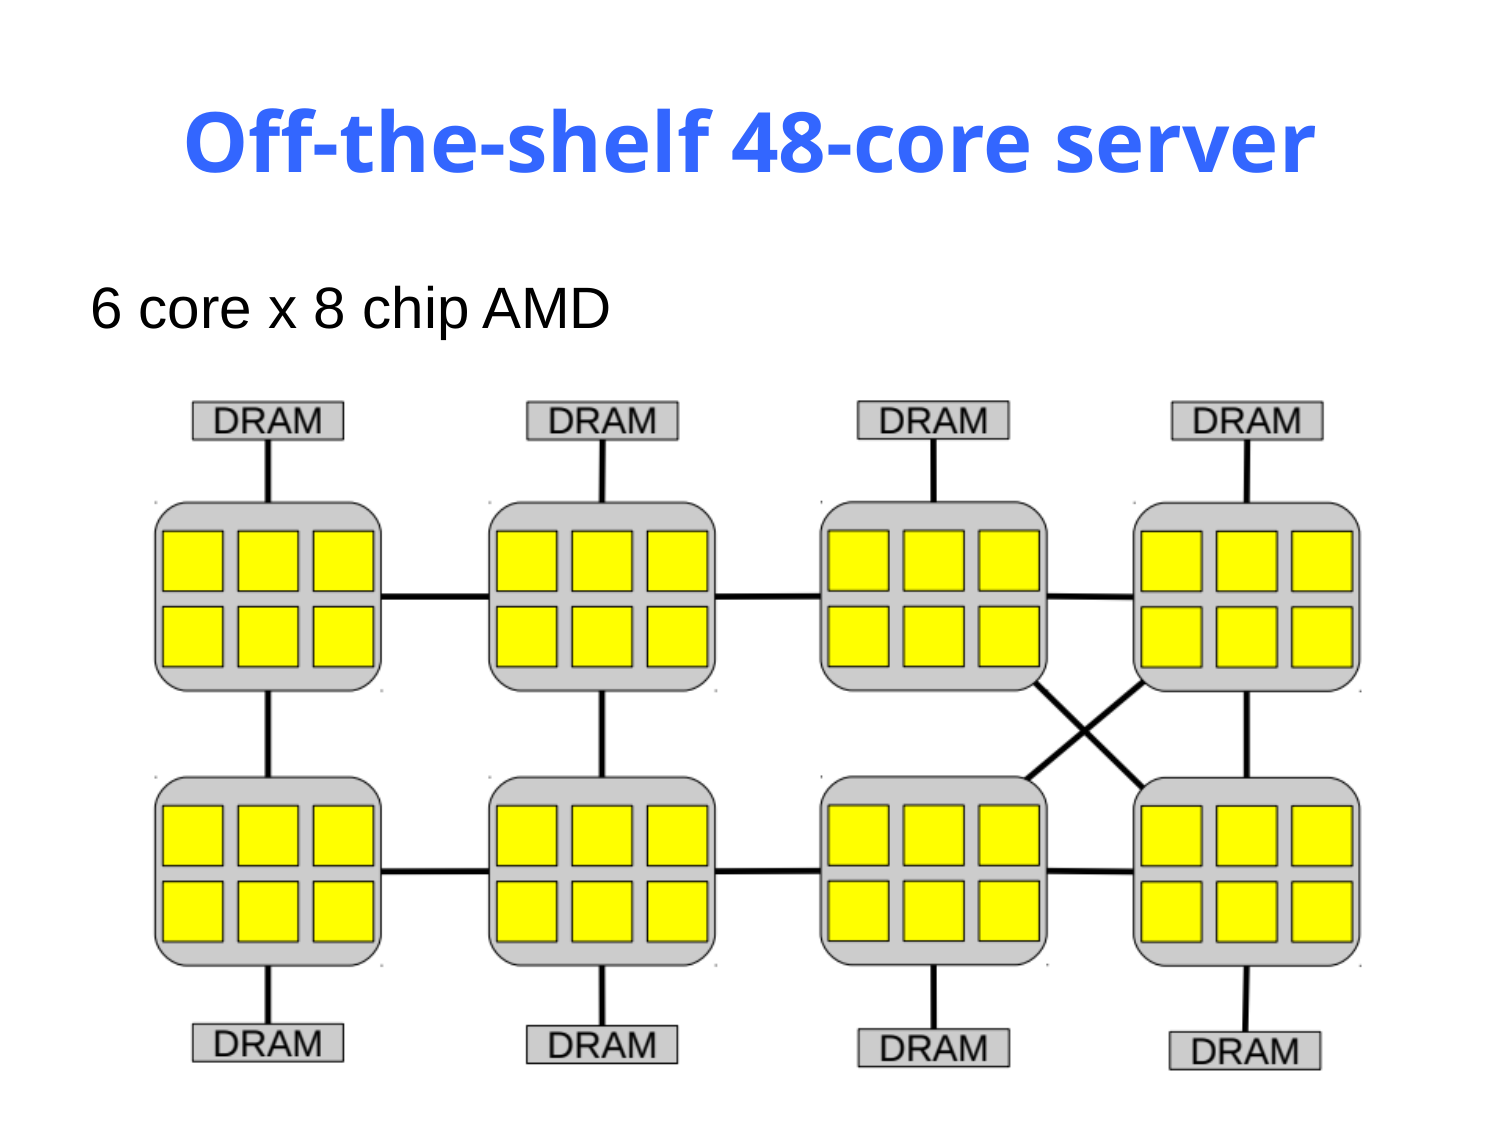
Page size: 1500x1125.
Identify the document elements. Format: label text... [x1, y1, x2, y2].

list 6 core x 8 chip AMD [75, 262, 1425, 1005]
picture [147, 385, 1365, 1076]
title Off-the-shelf 48-core server [75, 45, 1425, 233]
